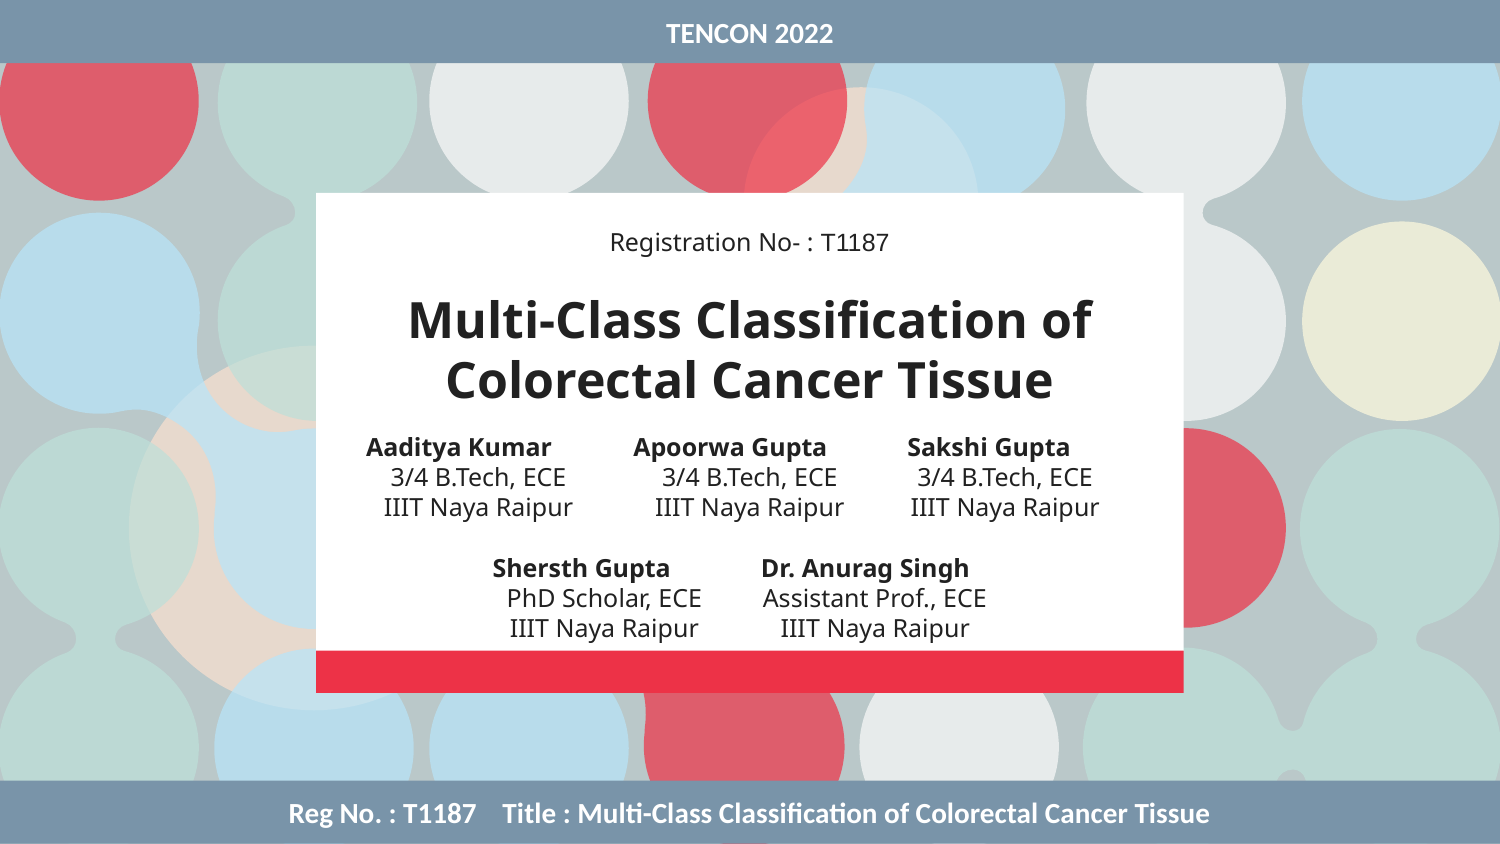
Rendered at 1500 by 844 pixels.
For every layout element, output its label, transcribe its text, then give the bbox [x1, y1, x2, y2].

text_box TENCON 2022 [0, 0, 1500, 64]
text_box Reg No. : T1187 Title : Multi-Class Classification of Colorectal Cancer Tissue [0, 780, 1500, 844]
subtitle Apoorwa Gupta 3/4 B.Tech, ECE IIIT Naya Raipur [578, 416, 833, 509]
subtitle Dr. Anurag Singh Assistant Prof., ECE IIIT Naya Raipur [703, 537, 1047, 630]
title Registration No- : T1187 [322, 221, 1177, 272]
subtitle Aaditya Kumar 3/4 B.Tech, ECE IIIT Naya Raipur [307, 416, 578, 509]
subtitle Sakshi Gupta 3/4 B.Tech, ECE IIIT Naya Raipur [833, 416, 1177, 509]
subtitle Shersth Gupta PhD Scholar, ECE IIIT Naya Raipur [432, 537, 703, 630]
title Multi-Class Classification of Colorectal Cancer Tissue [307, 276, 1193, 424]
